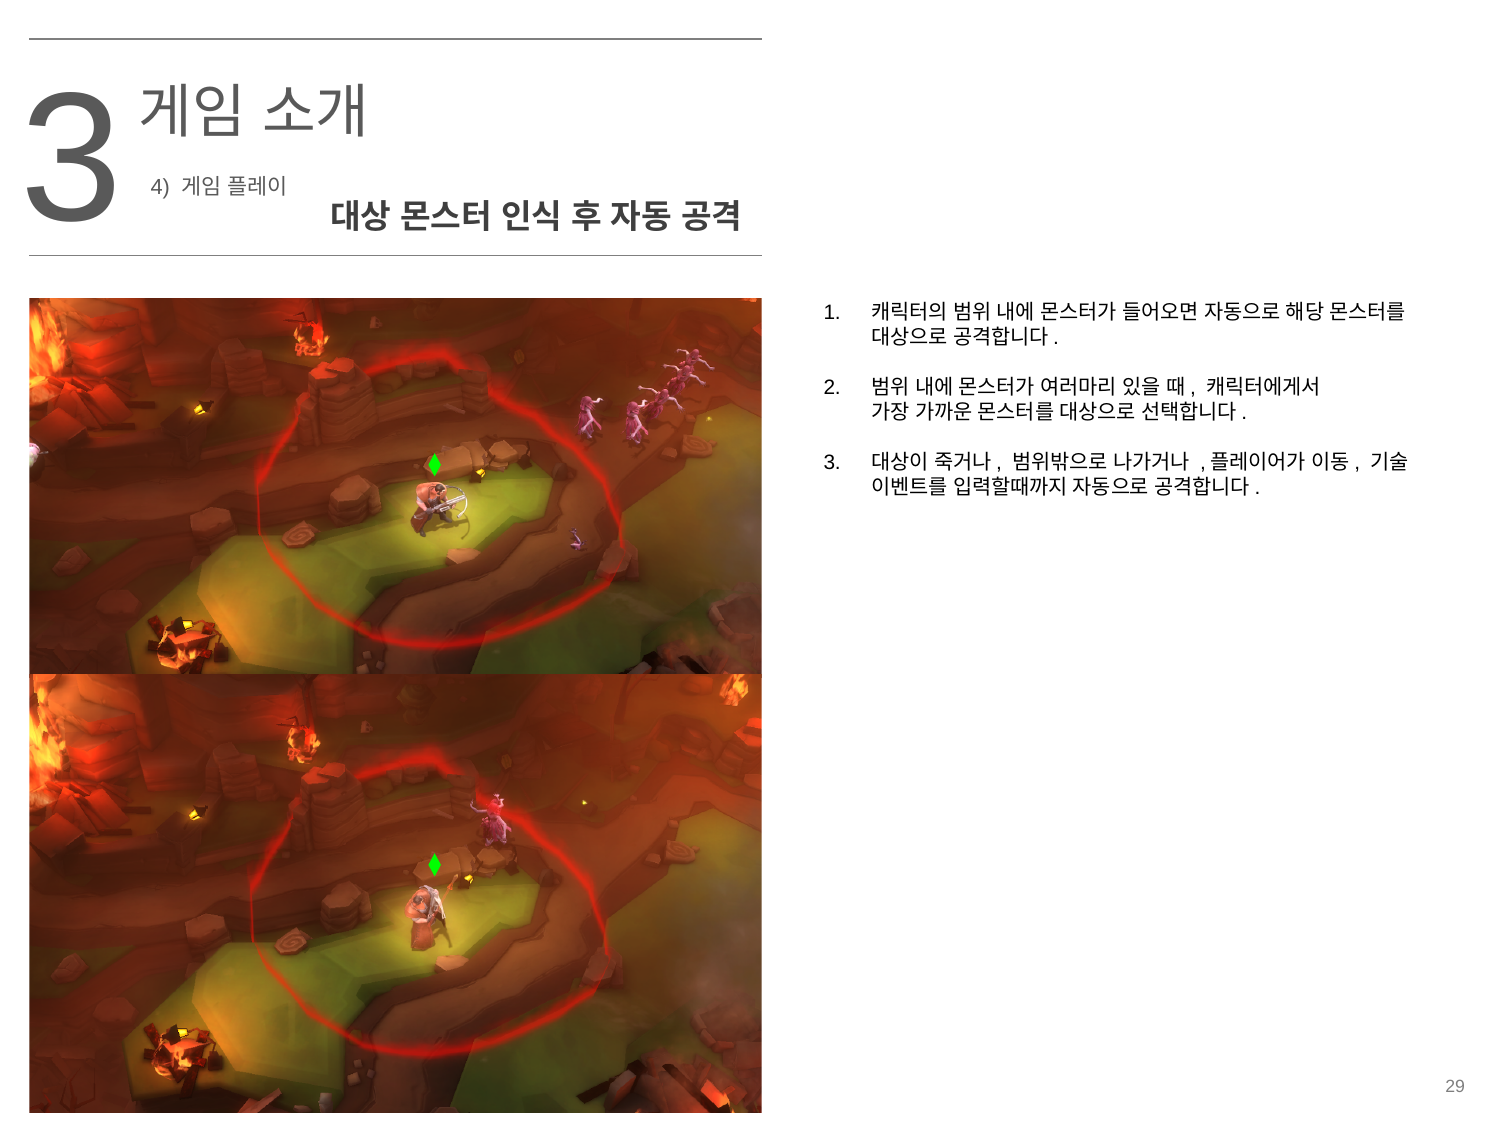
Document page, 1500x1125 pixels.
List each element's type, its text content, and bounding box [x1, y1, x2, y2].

text_box 3 [5, 29, 183, 268]
text_box 게임 소개 [183, 66, 798, 148]
picture [29, 298, 762, 1114]
text_box 대상 몬스터 인식 후 자동 공격 [170, 187, 903, 264]
text_box 4) 게임 플레이 [183, 148, 821, 187]
text_box 캐릭터의 범위 내에 몬스터가 들어오면 자동으로 해당 몬스터를 대상으로 공격합니다. 범위 내에 몬스터가 여러마리 있을 때, 캐릭터에게서 가장 가까운 몬스터를 대상으로 선택합니다. 대상이 죽거나, 범위밖으로 나가거나 ,플레이어가 이동, 기술 이벤트를 입력할때까지 자동으로 공격합니다. [781, 283, 1435, 867]
